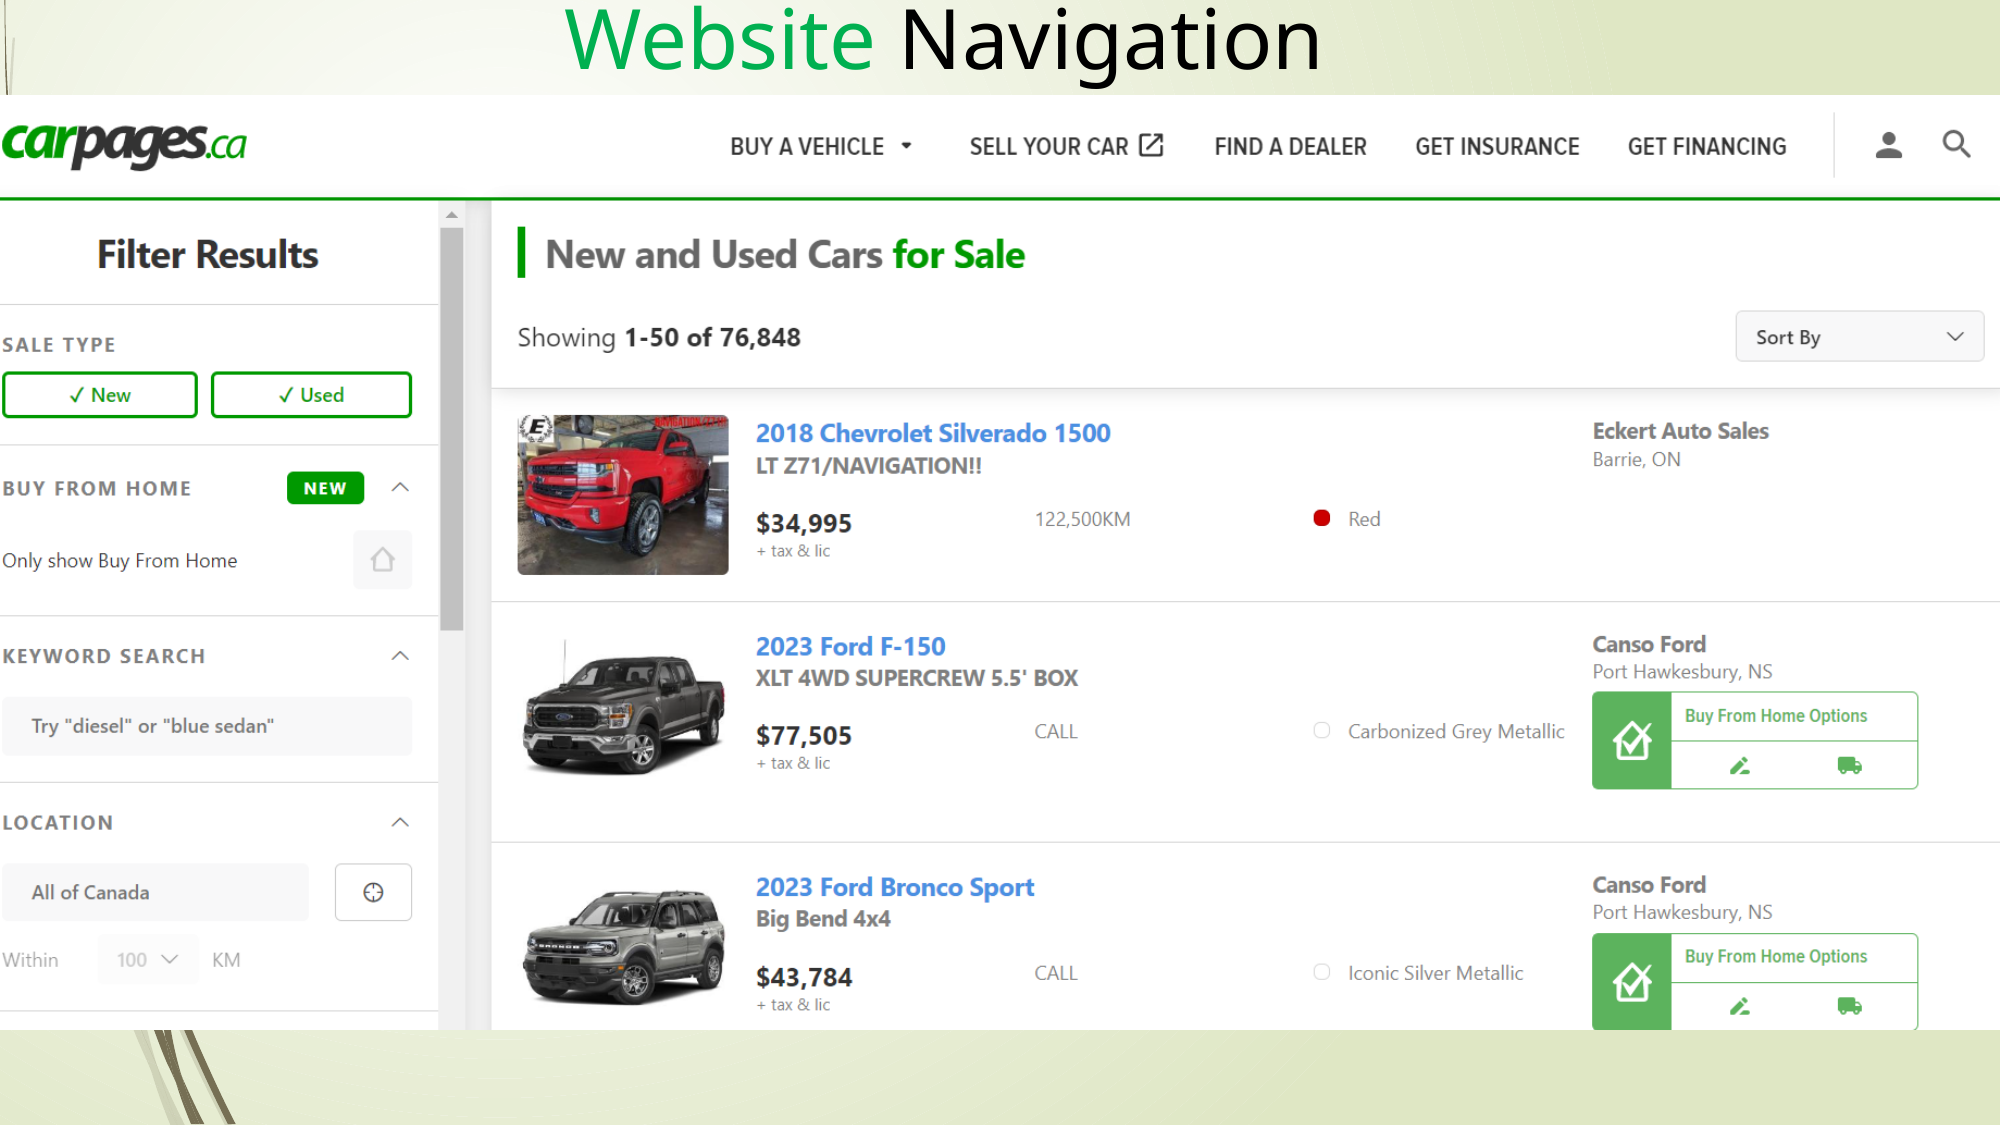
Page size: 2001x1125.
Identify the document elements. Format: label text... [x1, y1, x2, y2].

text_box Website Navigation [549, 0, 1371, 92]
picture [0, 95, 2000, 1030]
